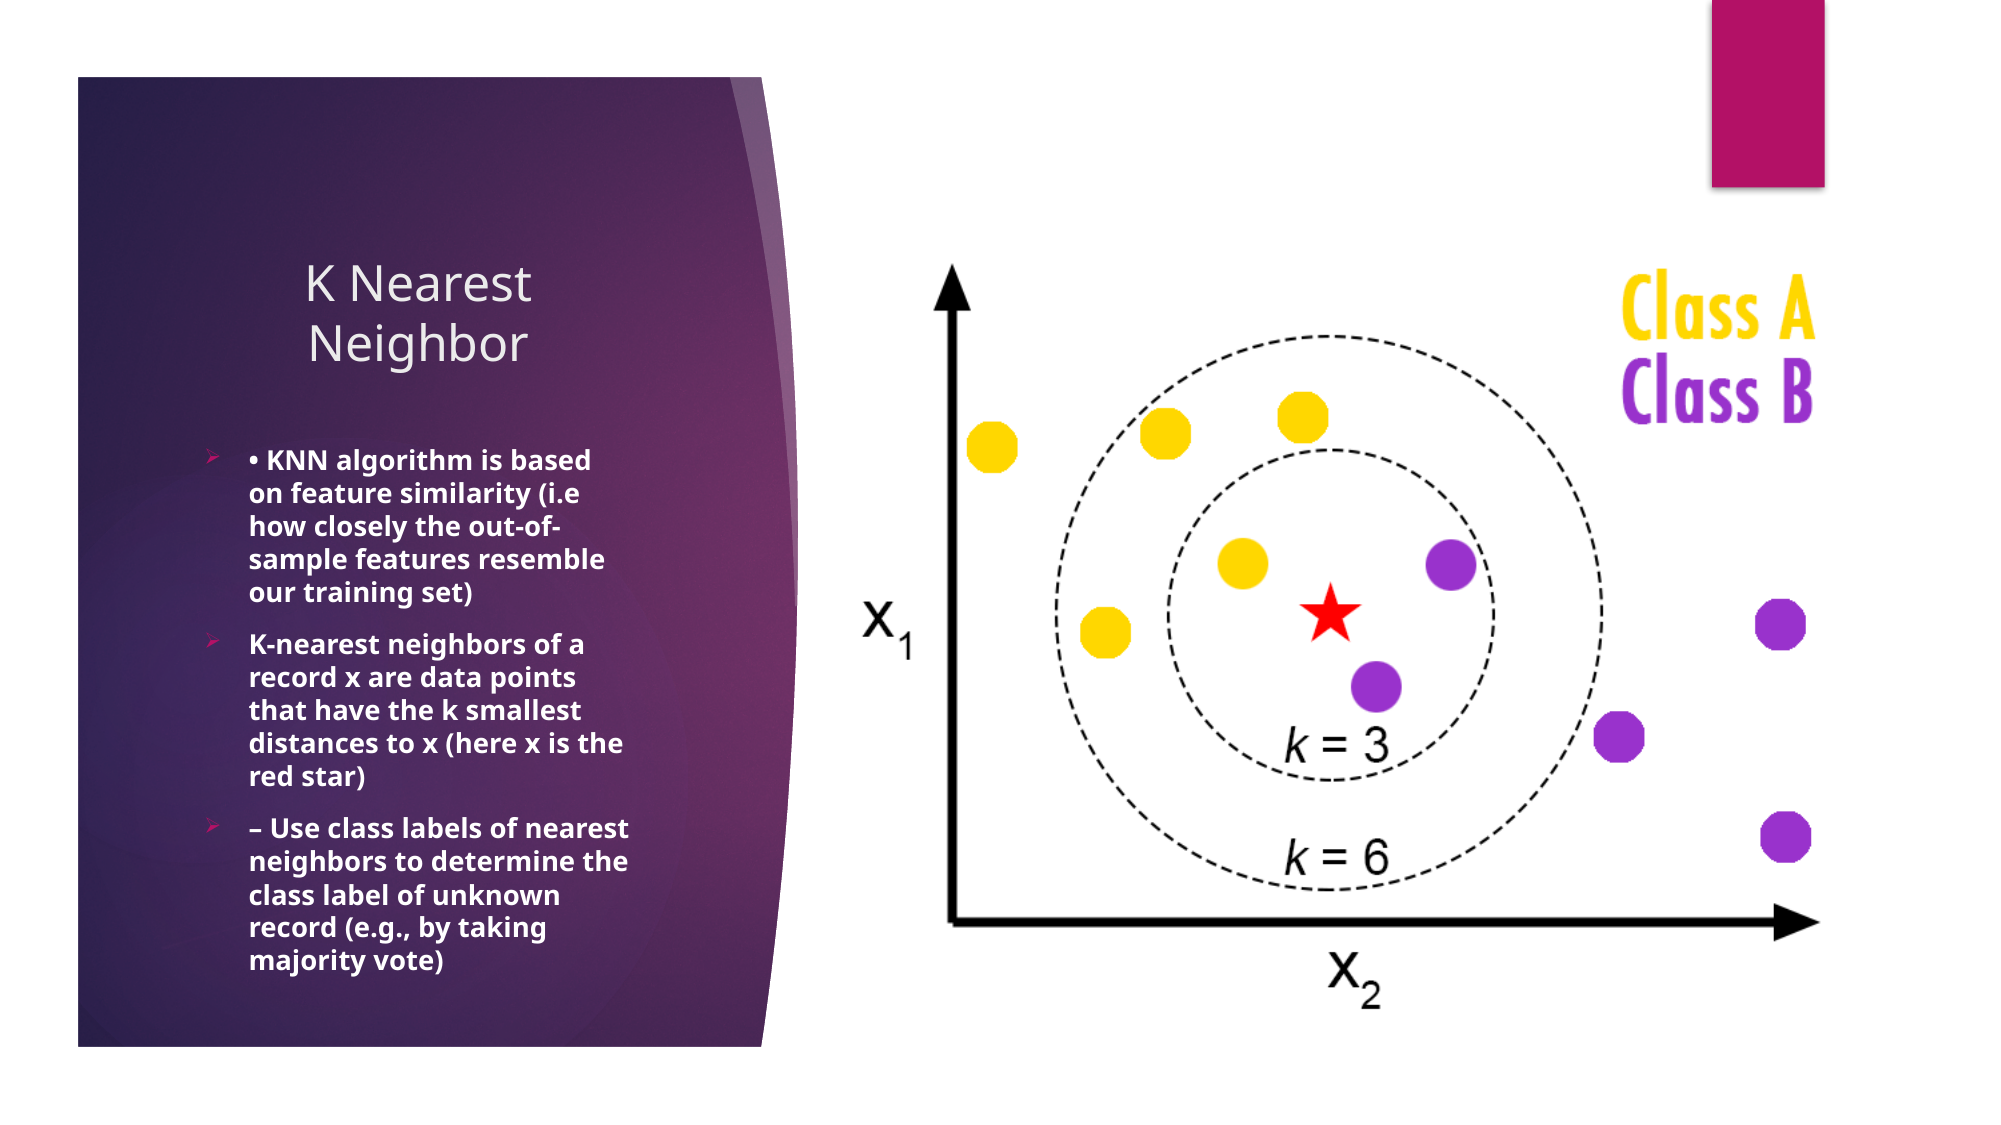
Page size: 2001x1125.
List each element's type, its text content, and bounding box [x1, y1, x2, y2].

title K Nearest Neighbor [189, 212, 648, 379]
picture [819, 212, 1886, 1024]
list • KNN algorithm is based on feature similarity (i.e how closely the out-of-sample features resemble our training set) K-nearest neighbors of a record x are data points that have the k smallest distances to x (here x is the red star) – Use class labels of nearest neighbors to determine the class label of unknown record (e.g., by taking majority vote) [189, 435, 648, 989]
